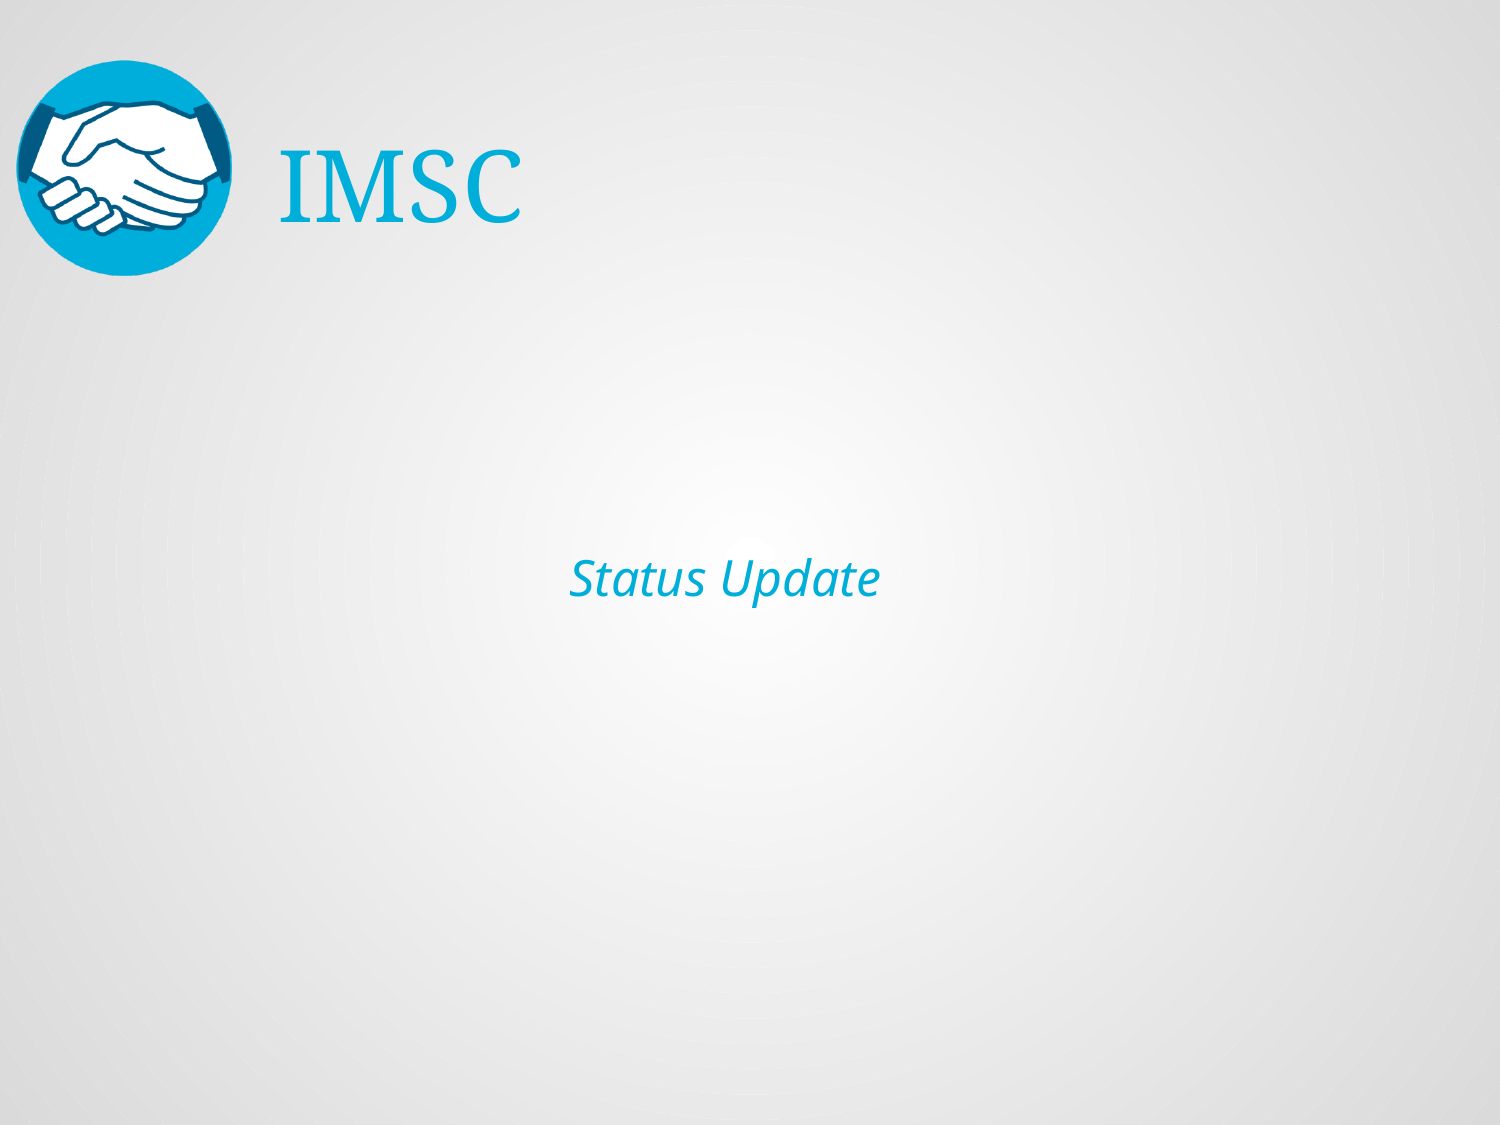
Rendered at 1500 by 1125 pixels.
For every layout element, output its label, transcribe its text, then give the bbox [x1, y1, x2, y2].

picture [141, 185, 232, 276]
text_box Status Update [554, 538, 910, 614]
picture [128, 219, 142, 225]
picture [97, 209, 122, 232]
picture [67, 106, 216, 180]
picture [56, 192, 94, 220]
picture [78, 202, 109, 226]
picture [136, 60, 232, 152]
picture [32, 106, 203, 225]
picture [43, 181, 77, 206]
picture [16, 60, 113, 157]
picture [16, 180, 108, 276]
title IMSC [262, 149, 1497, 250]
